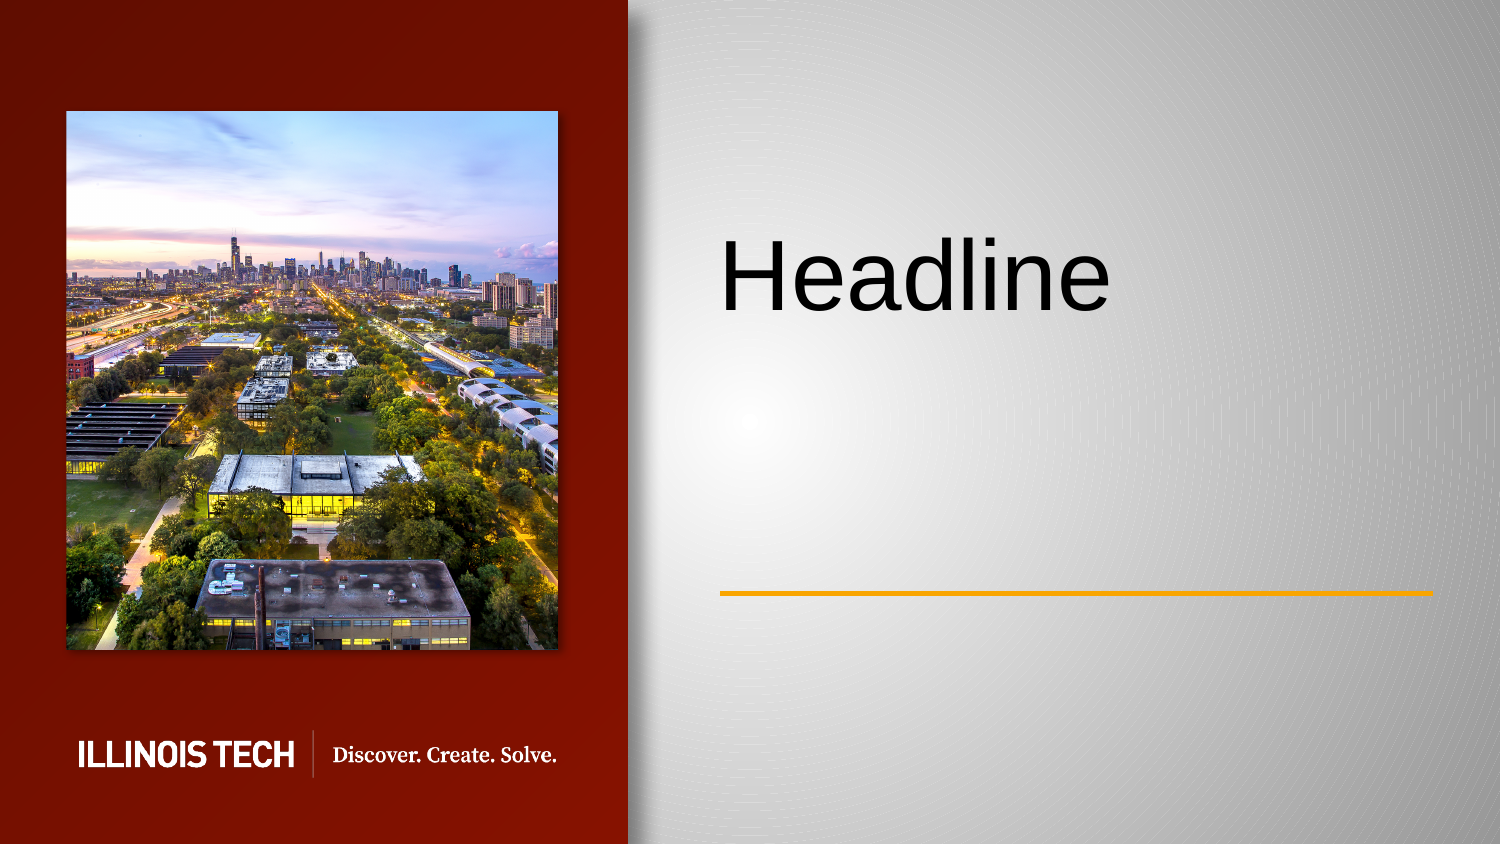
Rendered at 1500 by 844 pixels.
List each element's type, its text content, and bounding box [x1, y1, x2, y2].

text_box Headline [704, 221, 1331, 338]
picture [66, 111, 559, 650]
picture [60, 716, 573, 789]
